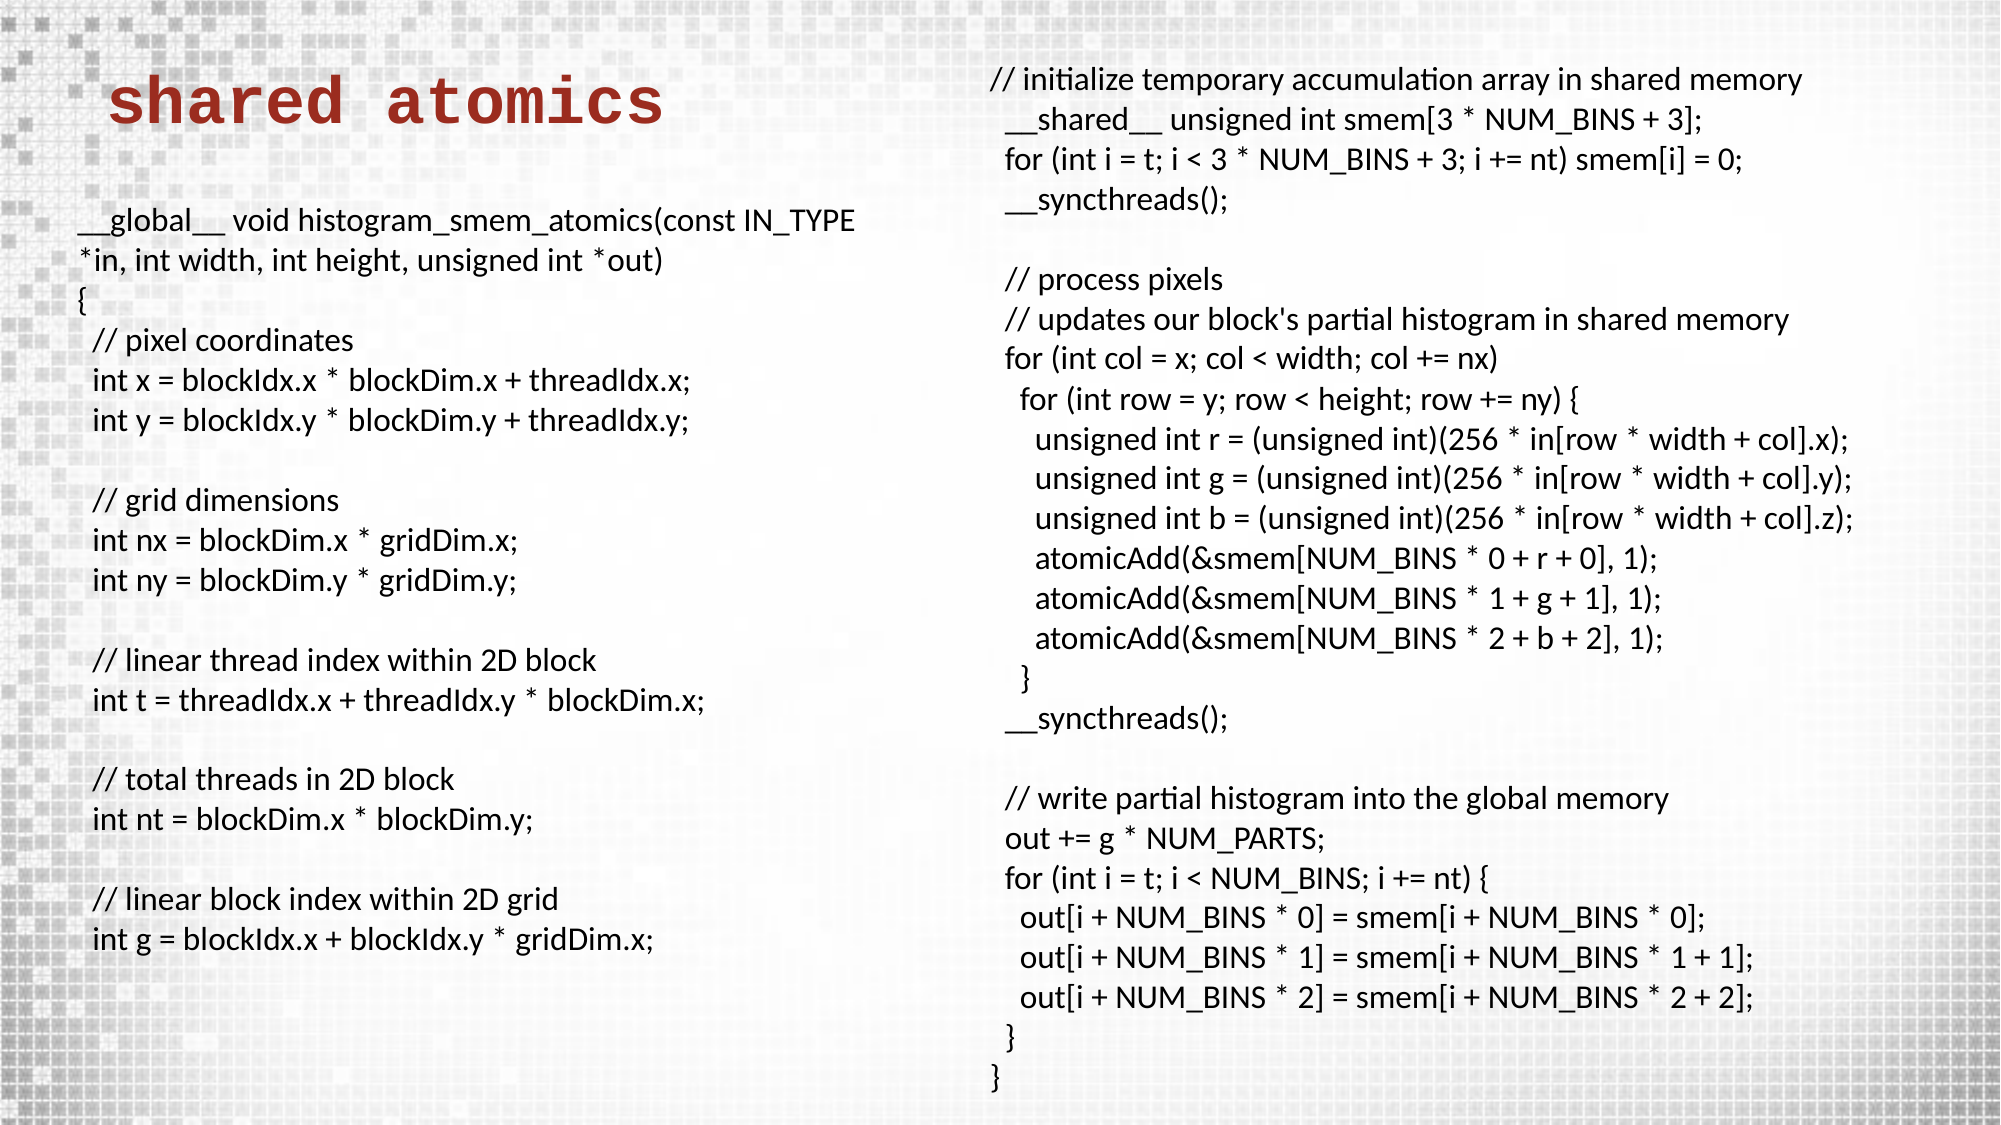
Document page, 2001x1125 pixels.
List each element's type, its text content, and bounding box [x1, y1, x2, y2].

text_box __global__ void histogram_smem_atomics(const IN_TYPE *in, int width, int height, unsigned int *out) { // pixel coordinates int x = blockIdx.x * blockDim.x + threadIdx.x; int y = blockIdx.y * blockDim.y + threadIdx.y; // grid dimensions int nx = blockDim.x * gridDim.x; int ny = blockDim.y * gridDim.y; // linear thread index within 2D block int t = threadIdx.x + threadIdx.y * blockDim.x; // total threads in 2D block int nt = blockDim.x * blockDim.y; // linear block index within 2D grid int g = blockIdx.x + blockIdx.y * gridDim.x; [62, 191, 913, 965]
picture [0, 0, 2000, 1125]
text_box // initialize temporary accumulation array in shared memory __shared__ unsigned int smem[3 * NUM_BINS + 3]; for (int i = t; i < 3 * NUM_BINS + 3; i += nt) smem[i] = 0; __syncthreads(); // process pixels // updates our block's partial histogram in shared memory for (int col = x; col < width; col += nx) for (int row = y; row < height; row += ny) { unsigned int r = (unsigned int)(256 * in[row * width + col].x); unsigned int g = (unsigned int)(256 * in[row * width + col].y); unsigned int b = (unsigned int)(256 * in[row * width + col].z); atomicAdd(&smem[NUM_BINS * 0 + r + 0], 1); atomicAdd(&smem[NUM_BINS * 1 + g + 1], 1); atomicAdd(&smem[NUM_BINS * 2 + b + 2], 1); } __syncthreads(); // write partial histogram into the global memory out += g * NUM_PARTS; for (int i = t; i < NUM_BINS; i += nt) { out[i + NUM_BINS * 0] = smem[i + NUM_BINS * 0]; out[i + NUM_BINS * 1] = smem[i + NUM_BINS * 1 + 1]; out[i + NUM_BINS * 2] = smem[i + NUM_BINS * 2 + 2]; } } [975, 49, 1975, 1103]
text_box shared atomics [91, 49, 681, 145]
